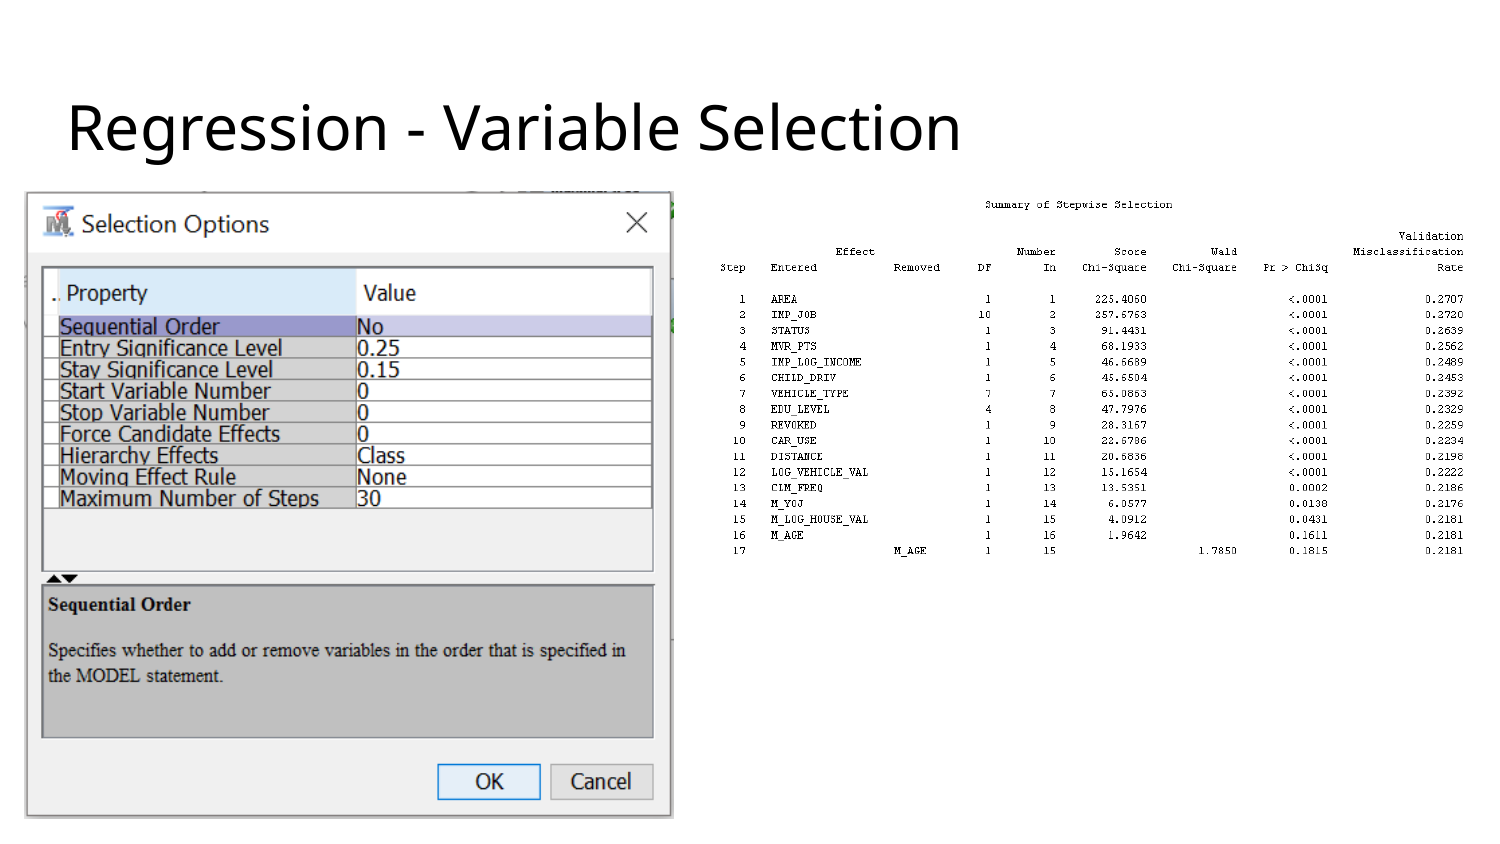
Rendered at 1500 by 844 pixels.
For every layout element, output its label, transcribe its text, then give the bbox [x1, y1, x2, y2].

picture [697, 191, 1476, 567]
title Regression - Variable Selection [51, 72, 1449, 167]
picture [24, 191, 674, 819]
